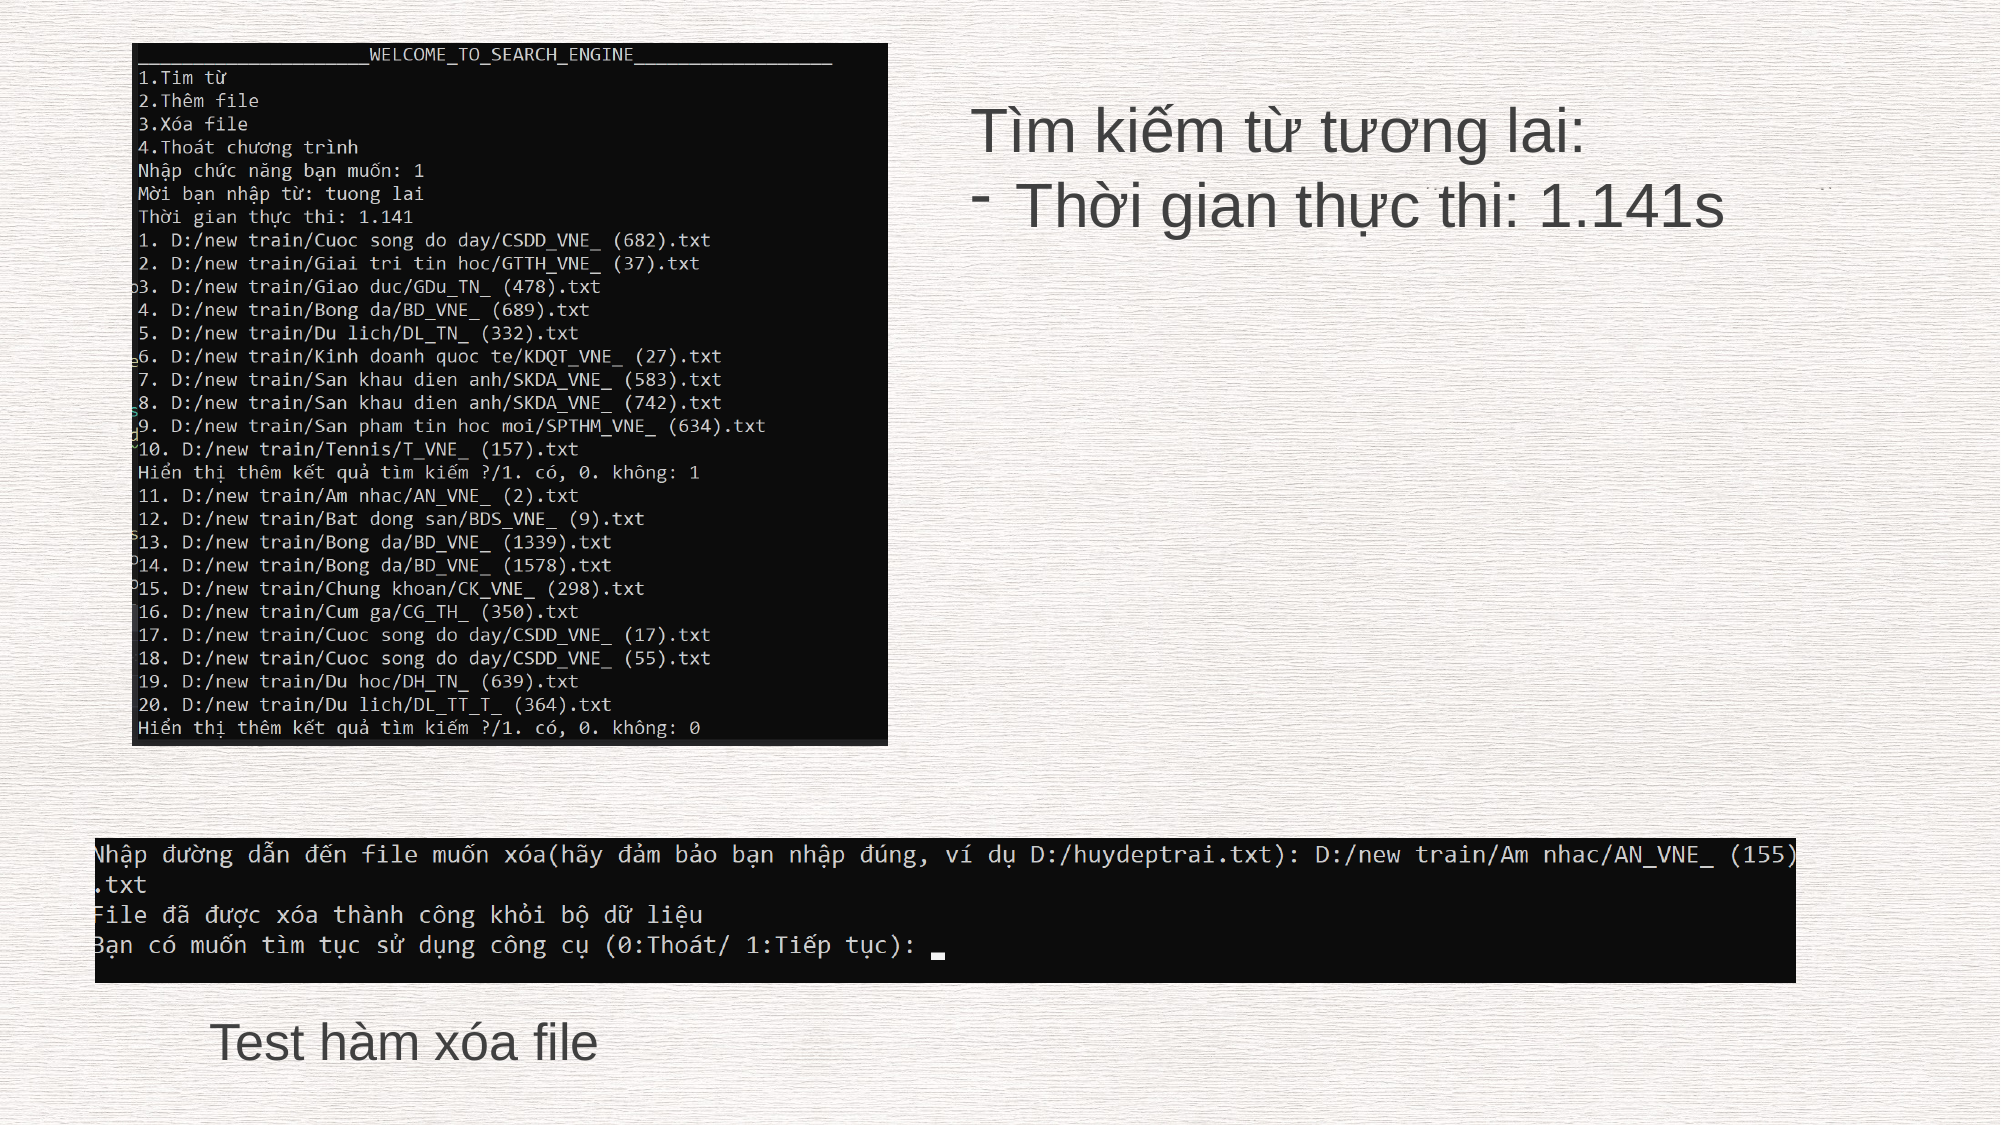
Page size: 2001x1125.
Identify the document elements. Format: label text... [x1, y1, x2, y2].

picture [0, 0, 2001, 1125]
text_box Test hàm xóa file [194, 1000, 615, 1125]
text_box Tìm kiếm từ tương lai: Thời gian thực thi: 1.141s [955, 82, 1742, 278]
